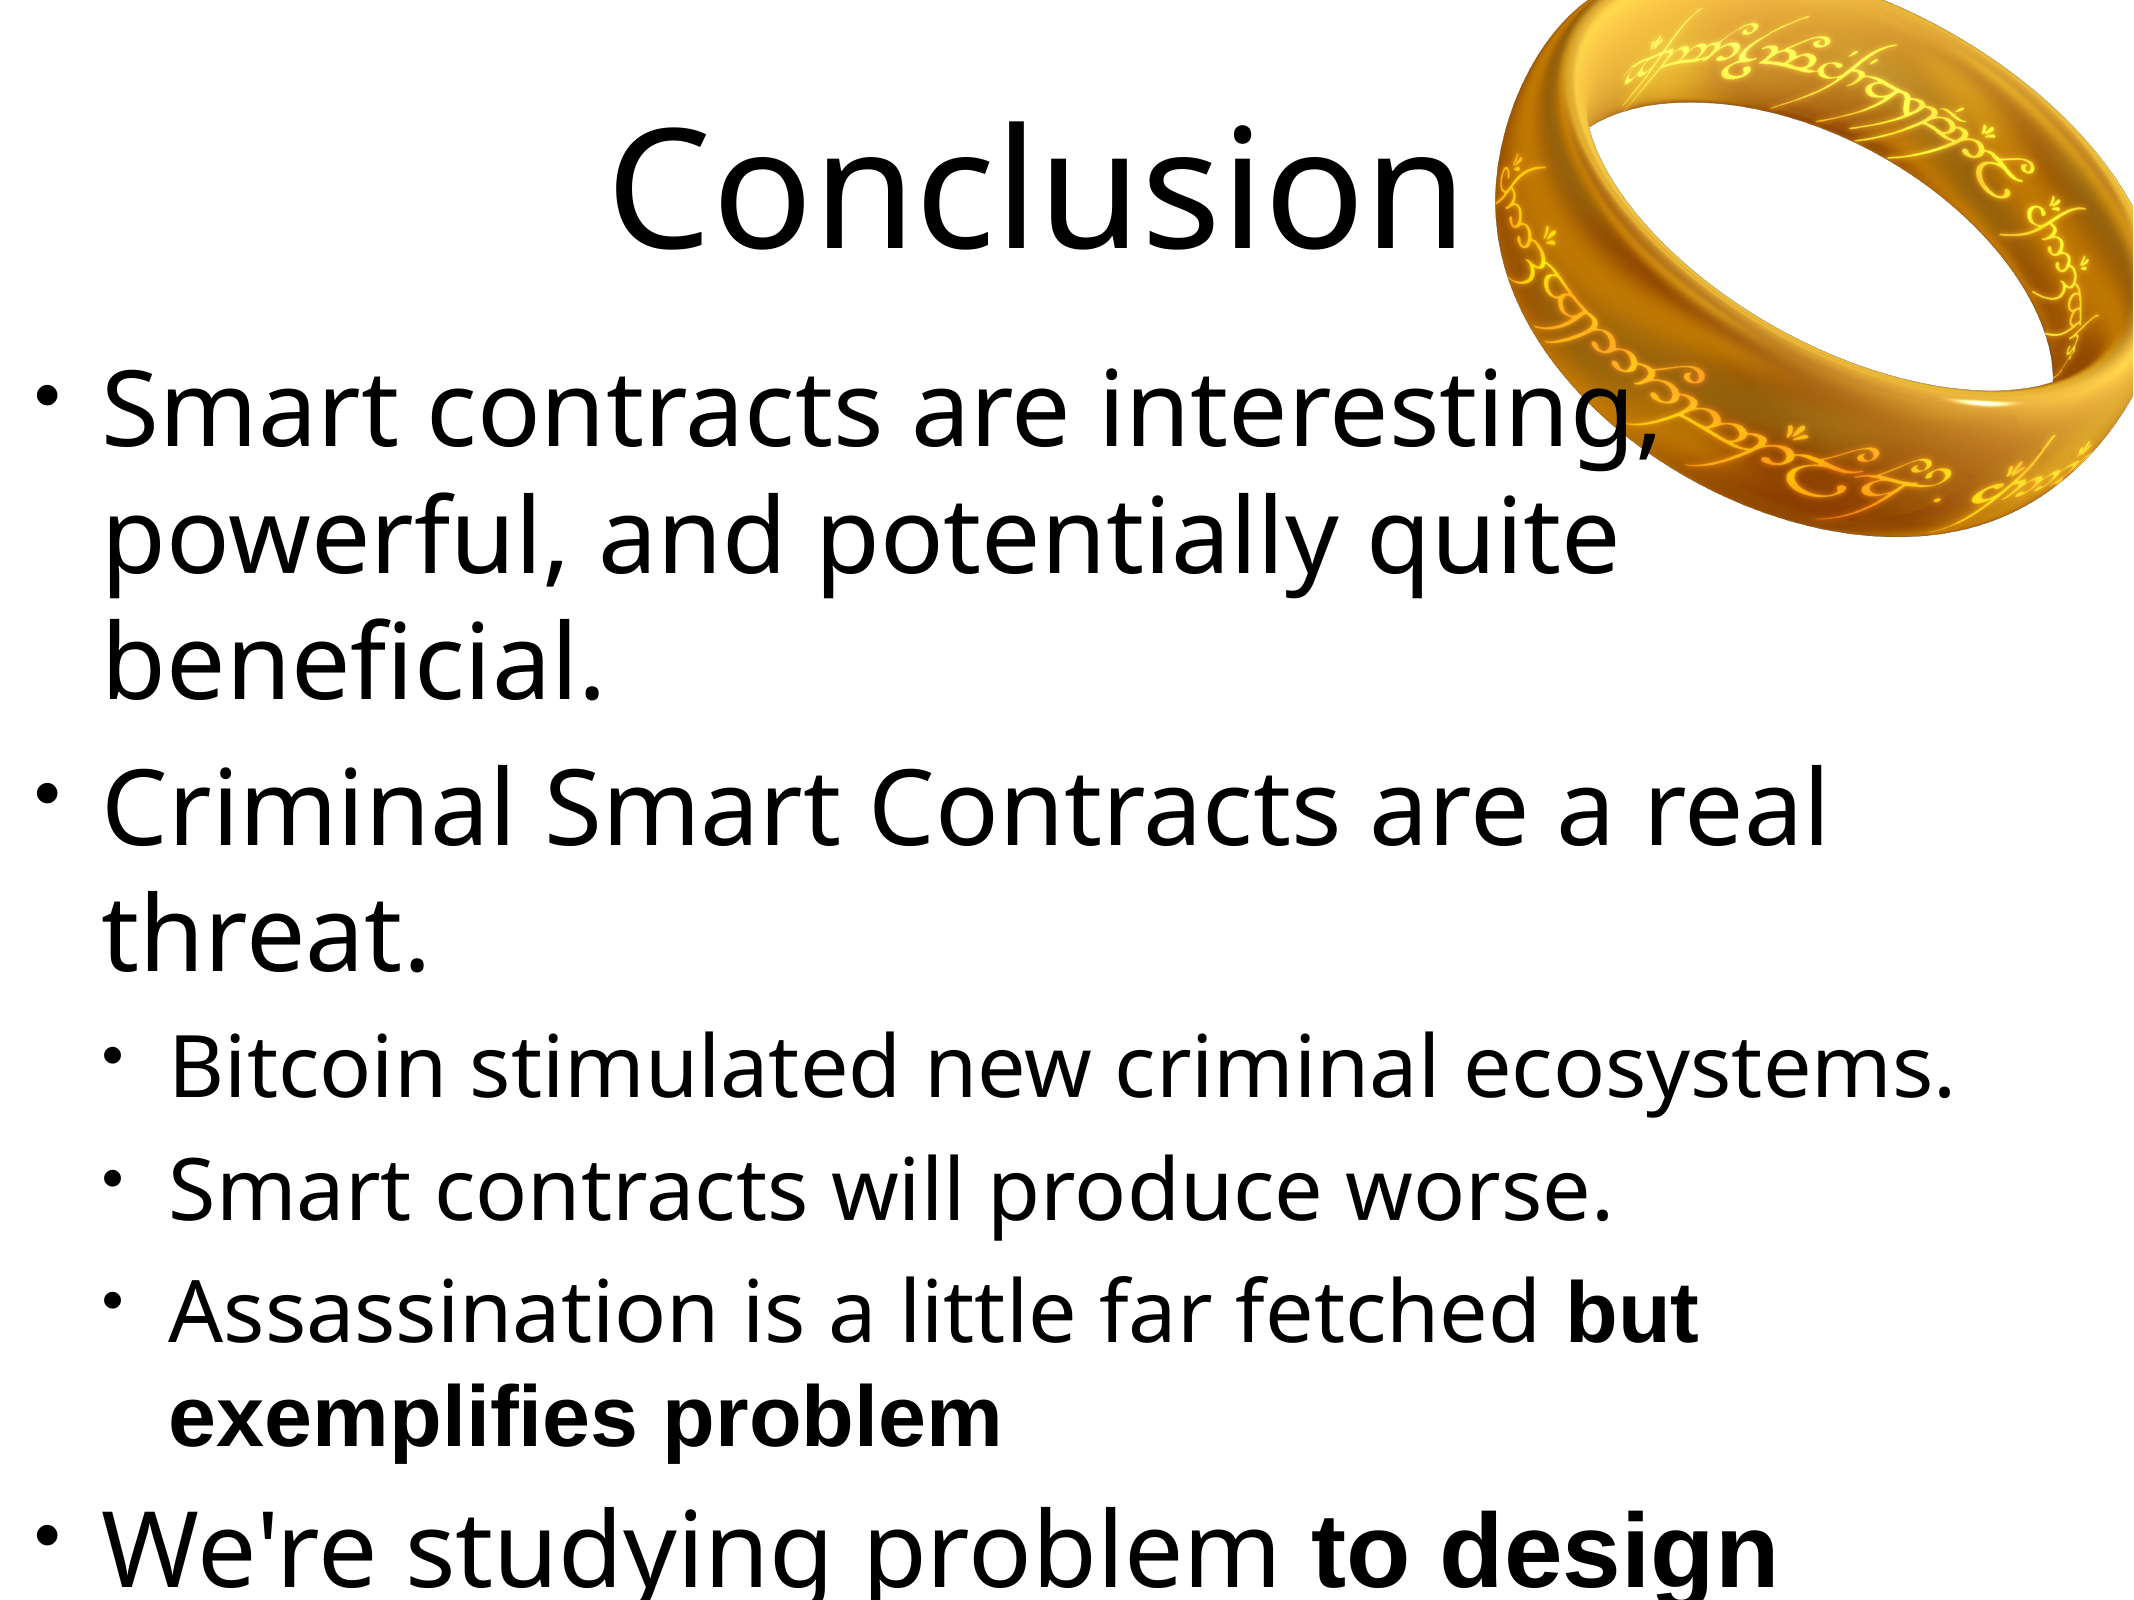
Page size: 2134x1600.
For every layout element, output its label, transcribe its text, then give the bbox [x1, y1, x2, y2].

picture [1495, 0, 2134, 538]
title Conclusion [419, 4, 1490, 332]
list Smart contracts are interesting, powerful, and potentially quite beneficial. Criminal Smart Contracts are a real threat. Bitcoin stimulated new criminal ecosystems. Smart contracts will produce worse. Assassination is a little far fetched but exemplifies problem We're studying problem to design defenses preemptively [25, 332, 2108, 1555]
